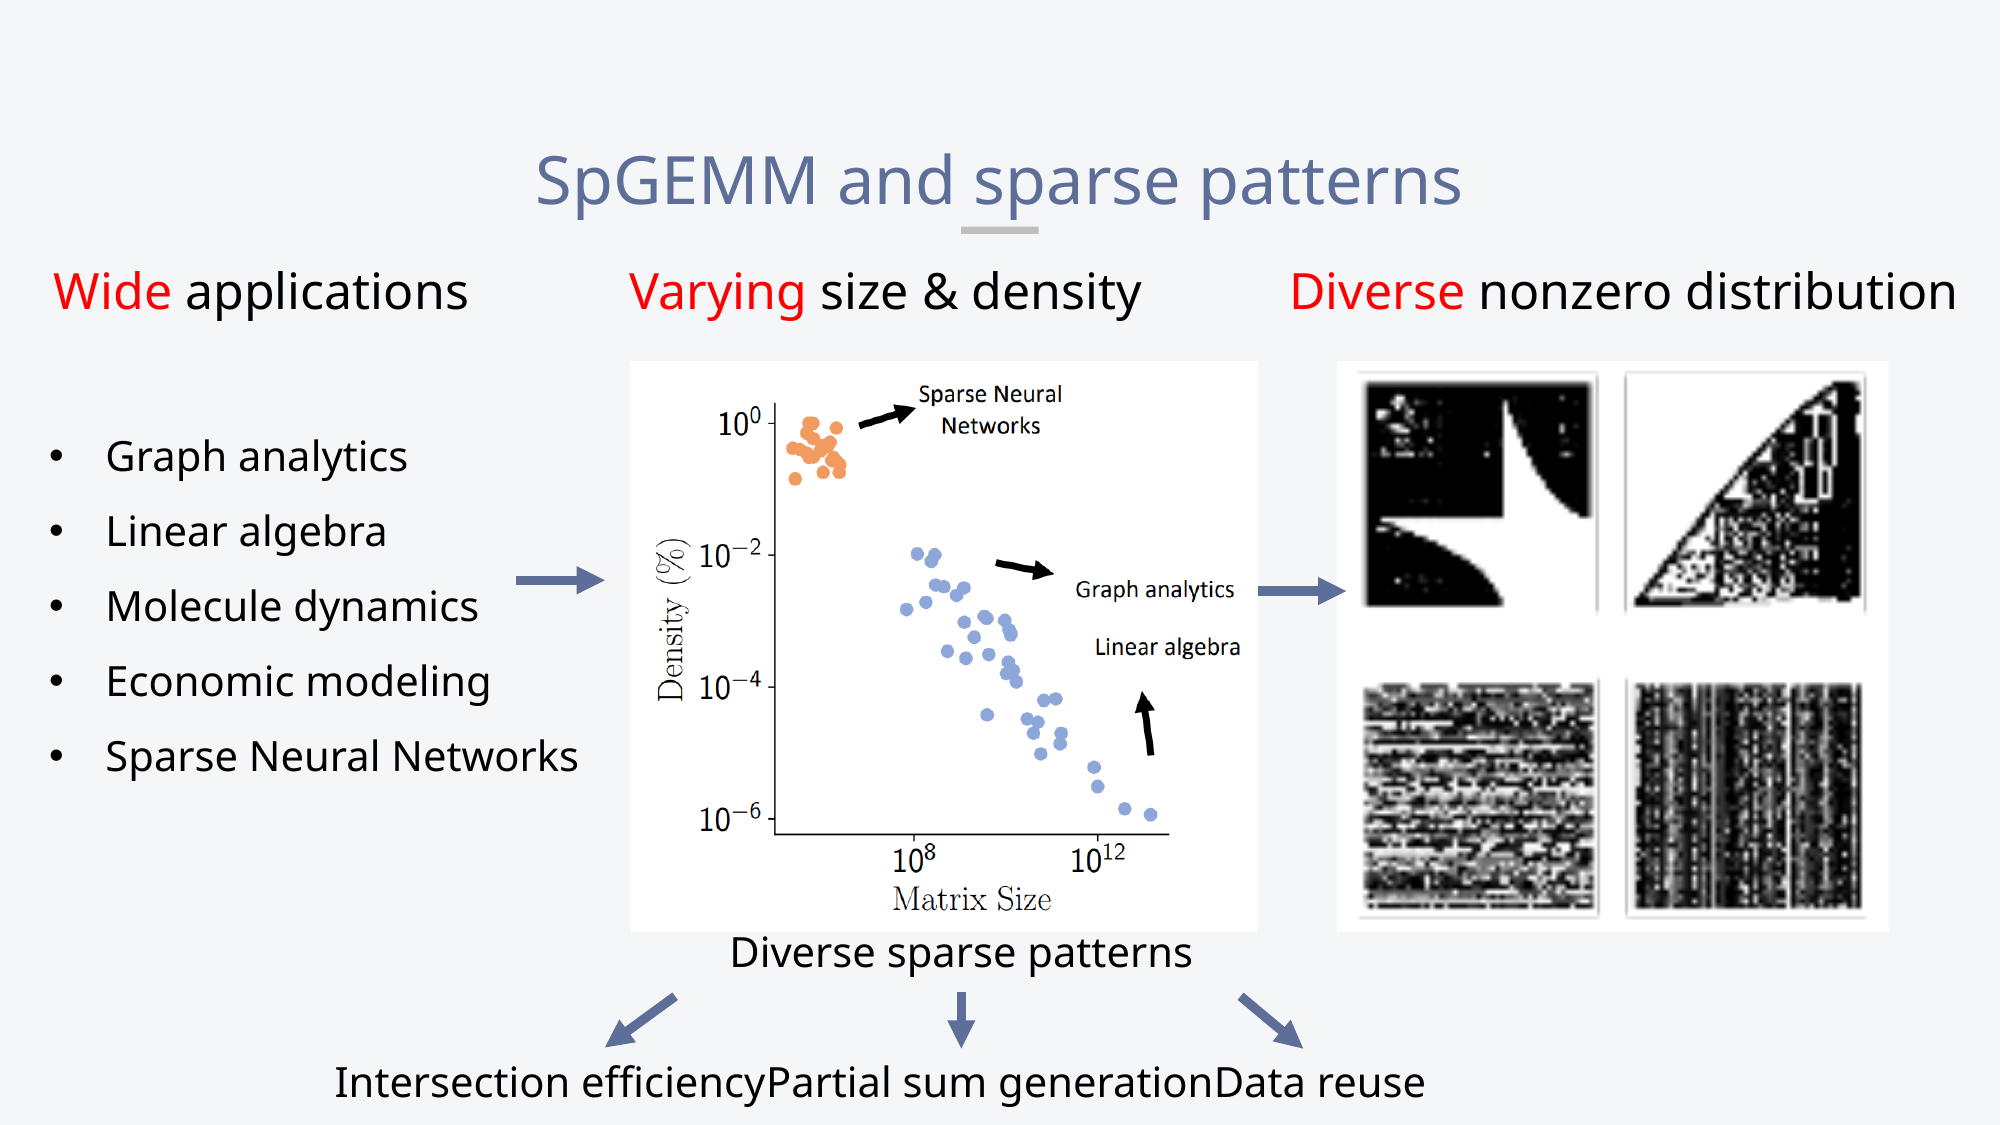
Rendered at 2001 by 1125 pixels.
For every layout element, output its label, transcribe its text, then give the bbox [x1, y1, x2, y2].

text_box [1240, 996, 1304, 1049]
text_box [604, 996, 676, 1048]
text_box Intersection efficiency [319, 1048, 751, 1114]
text_box Partial sum generation [751, 1048, 1199, 1114]
text_box Diverse sparse patterns [714, 932, 1209, 984]
text_box Data reuse [1199, 1048, 1442, 1114]
text_box SpGEMM and sparse patterns [447, 114, 1553, 225]
picture [630, 361, 1258, 932]
text_box Varying size & density [614, 251, 1158, 327]
text_box Graph analytics Linear algebra Molecule dynamics Economic modeling Sparse Neural Networks [34, 397, 595, 788]
text_box Diverse nonzero distribution [1274, 251, 1974, 327]
picture [1337, 361, 1889, 932]
text_box [960, 226, 1040, 235]
text_box Wide applications [39, 251, 485, 327]
